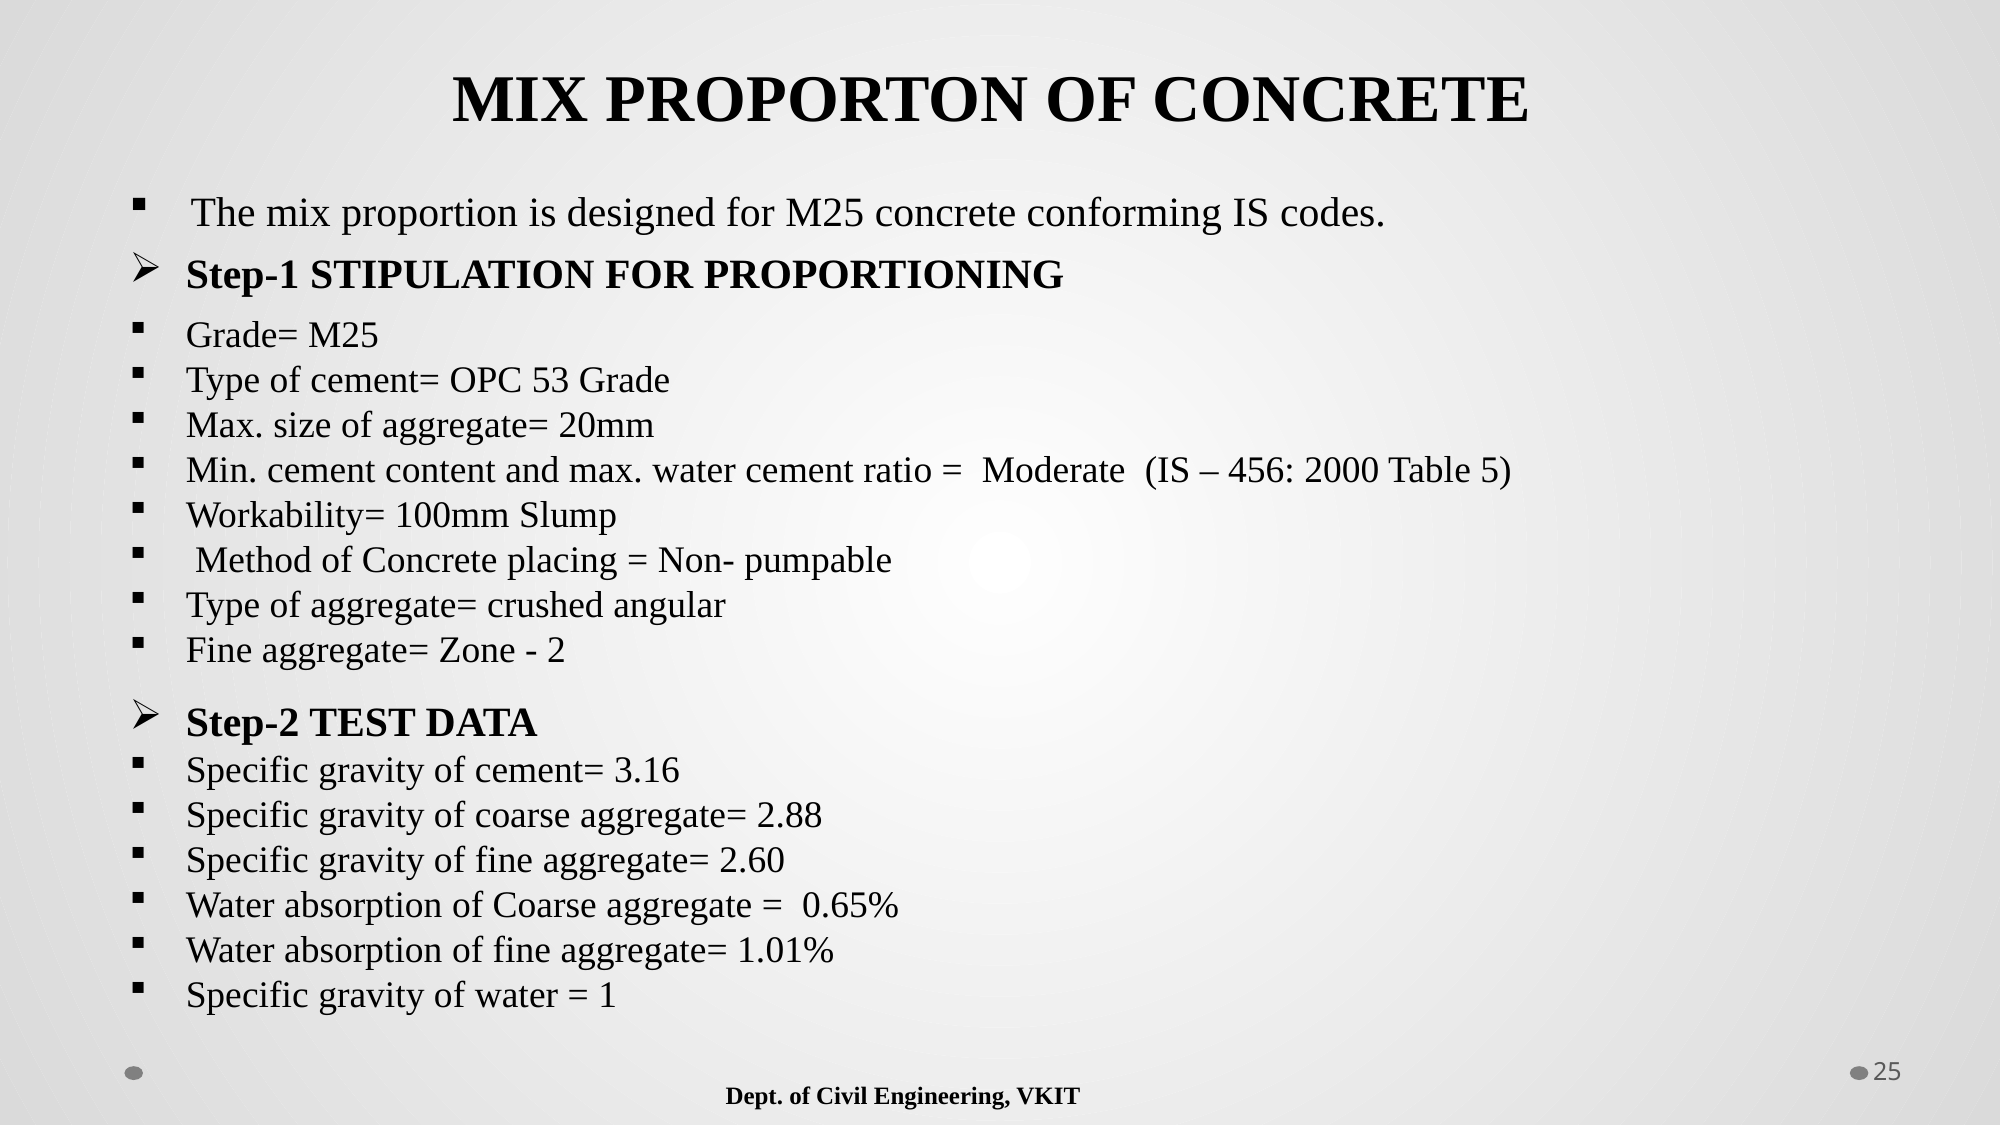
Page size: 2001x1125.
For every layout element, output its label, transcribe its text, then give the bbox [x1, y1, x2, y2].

text_box MIX PROPORTON OF CONCRETE The mix proportion is designed for M25 concrete conforming IS codes. Step-1 STIPULATION FOR PROPORTIONING Grade= M25 Type of cement= OPC 53 Grade Max. size of aggregate= 20mm Min. cement content and max. water cement ratio = Moderate (IS – 456: 2000 Table 5) Workability= 100mm Slump Method of Concrete placing = Non- pumpable Type of aggregate= crushed angular Fine aggregate= Zone - 2 Step-2 TEST DATA Specific gravity of cement= 3.16 Specific gravity of coarse aggregate= 2.88 Specific gravity of fine aggregate= 2.60 Water absorption of Coarse aggregate = 0.65% Water absorption of fine aggregate= 1.01% Specific gravity of water = 1 [114, 47, 1869, 1023]
footer Dept. of Civil Engineering, VKIT [718, 1065, 1342, 1125]
slide_number 25 [1868, 1042, 1992, 1103]
